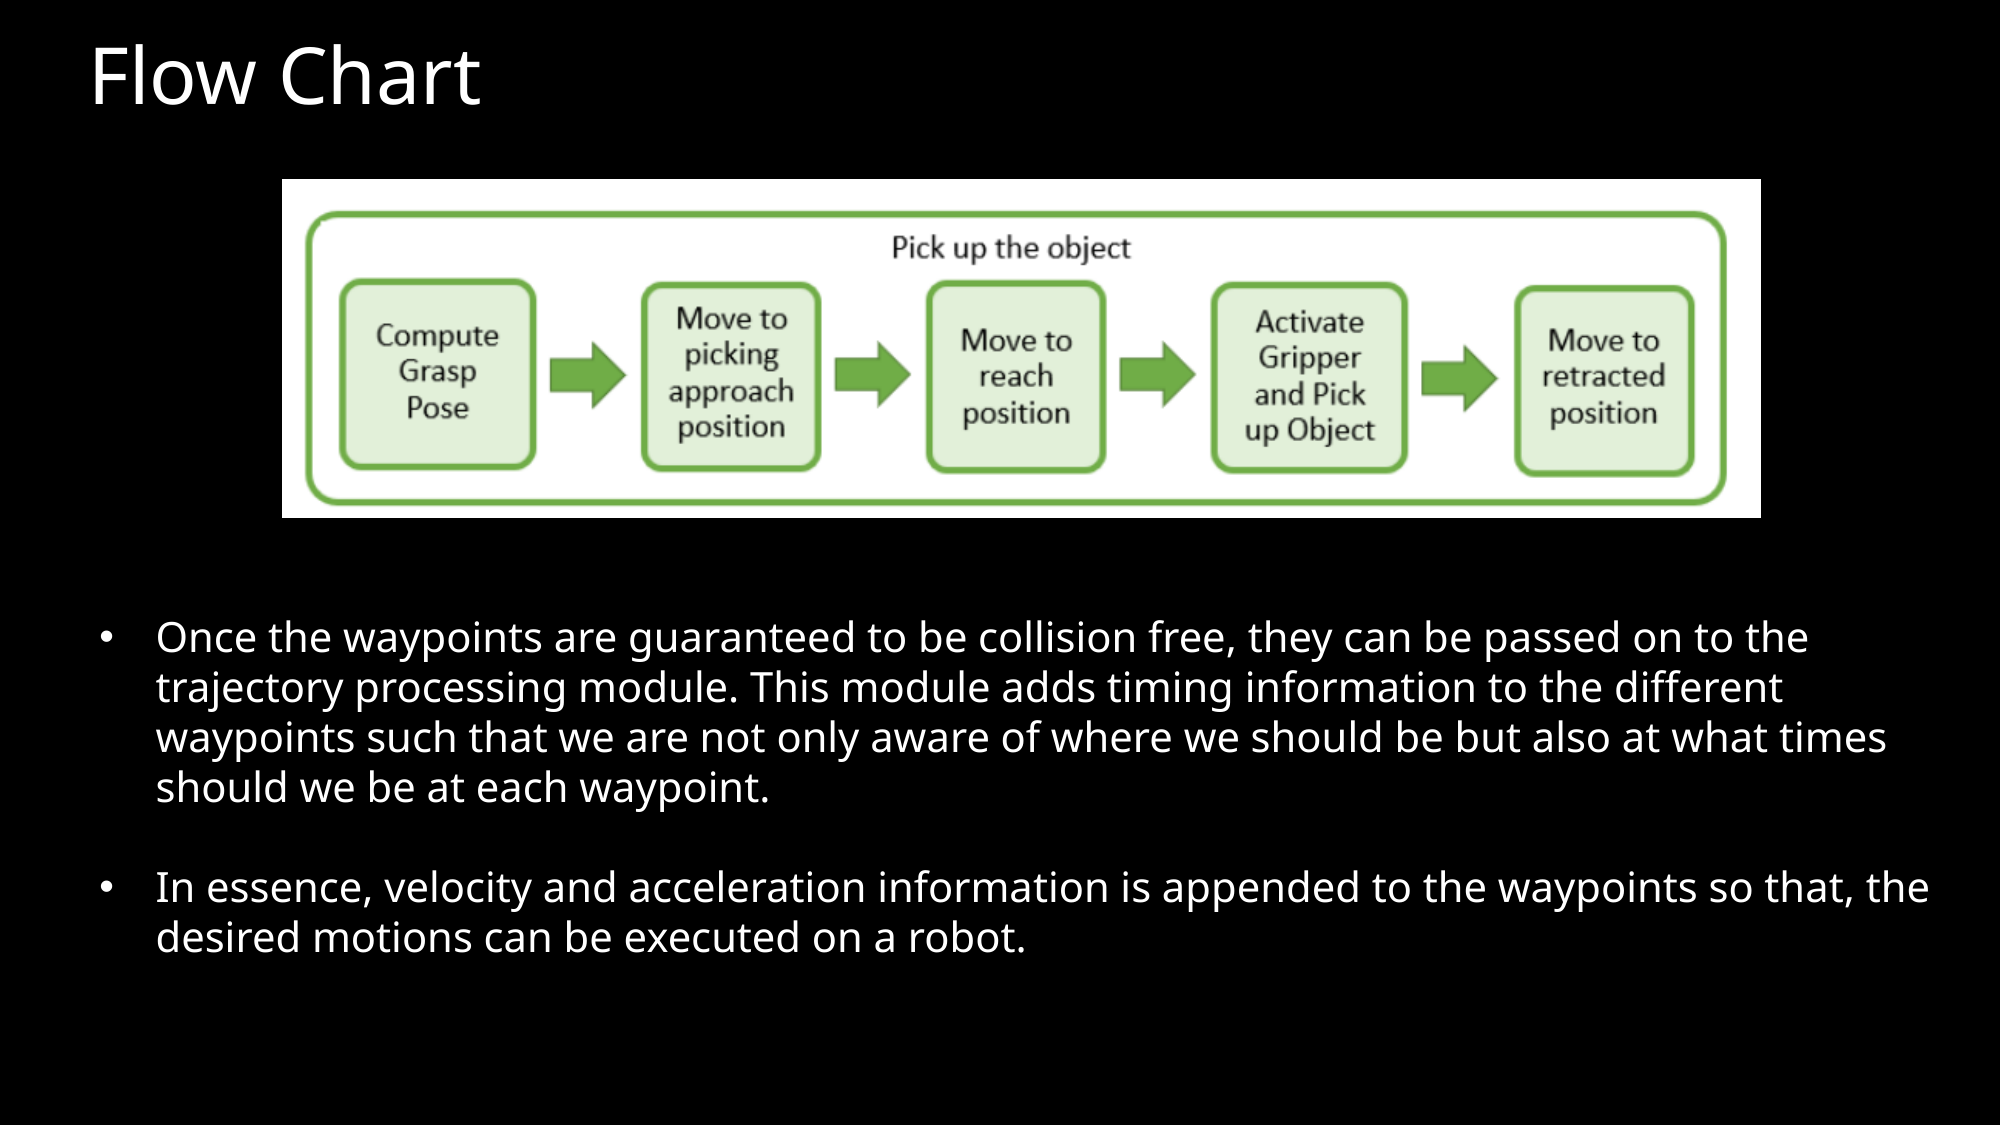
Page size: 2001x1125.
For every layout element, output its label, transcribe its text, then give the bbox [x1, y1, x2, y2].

text_box Once the waypoints are guaranteed to be collision free, they can be passed on to the trajectory processing module. This module adds timing information to the different waypoints such that we are not only aware of where we should be but also at what times should we be at each waypoint. In essence, velocity and acceleration information is appended to the waypoints so that, the desired motions can be executed on a robot. [84, 603, 1958, 969]
picture [282, 179, 1761, 518]
title Flow Chart [73, 28, 772, 130]
